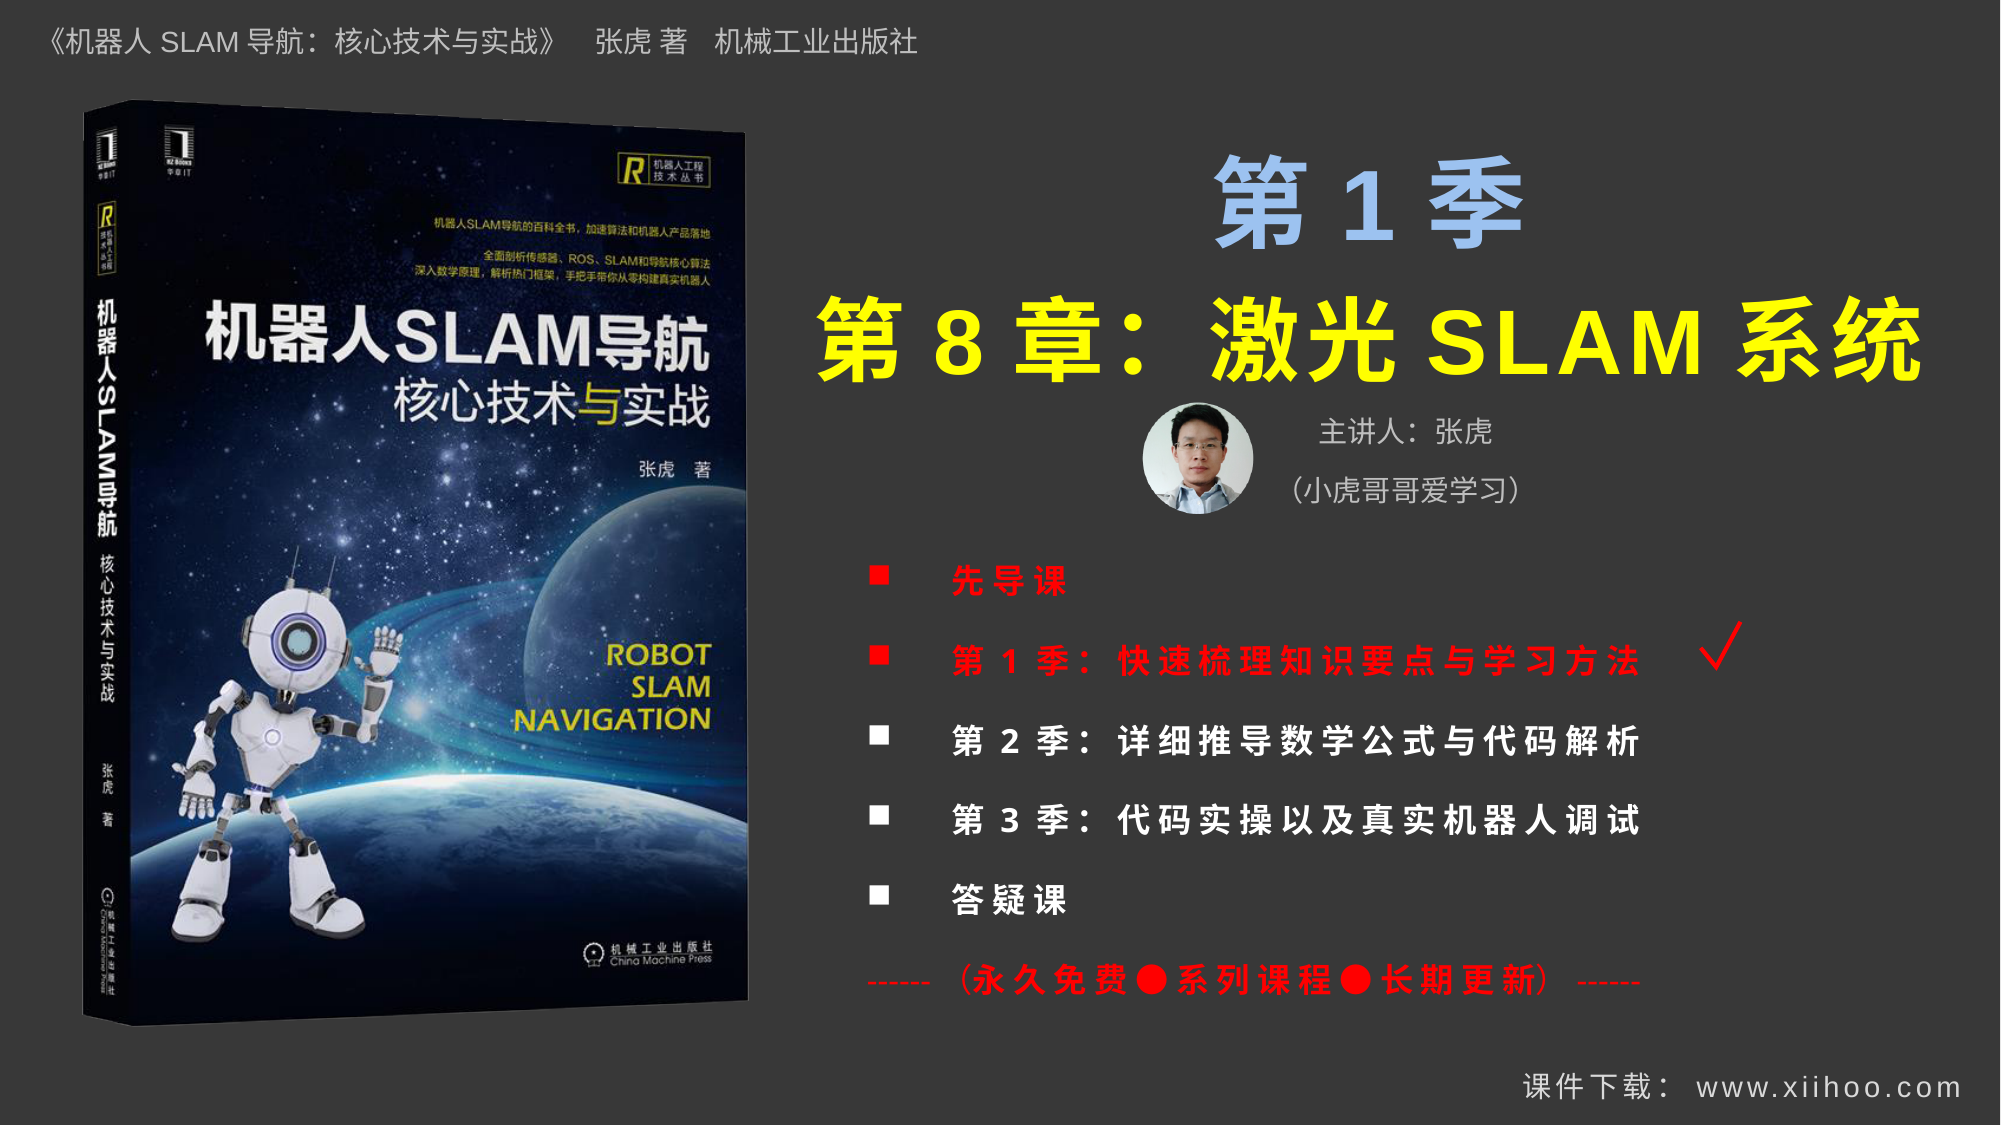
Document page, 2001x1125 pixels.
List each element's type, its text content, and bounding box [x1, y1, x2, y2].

subtitle 主讲人：张虎 （小虎哥哥爱学习） [1262, 402, 1602, 507]
text_box 《机器人SLAM导航：核心技术与实战》 张虎 著 机械工业出版社 [16, 16, 940, 66]
text_box 课件下载：www.xiihoo.com [1493, 1057, 1991, 1114]
text_box 先 导 课 第 1 季 ： 快 速 梳 理 知 识 要 点 与 学 习 方 法 第 2 季 ： 详 细 推 导 数 学 公 式 与 代 码 解 析 第 3 季 ： 代 码 实 操 以 及 真 实 机 器 人 调 试 答 疑 课 ------（永 久 免 费 ● 系 列 课 程 ● 长 期 更 新）------ [894, 512, 1839, 1007]
text_box [1699, 621, 1742, 669]
picture [0, 0, 2001, 1125]
title 第1季 第8章：激光SLAM系统 [894, 106, 2000, 436]
